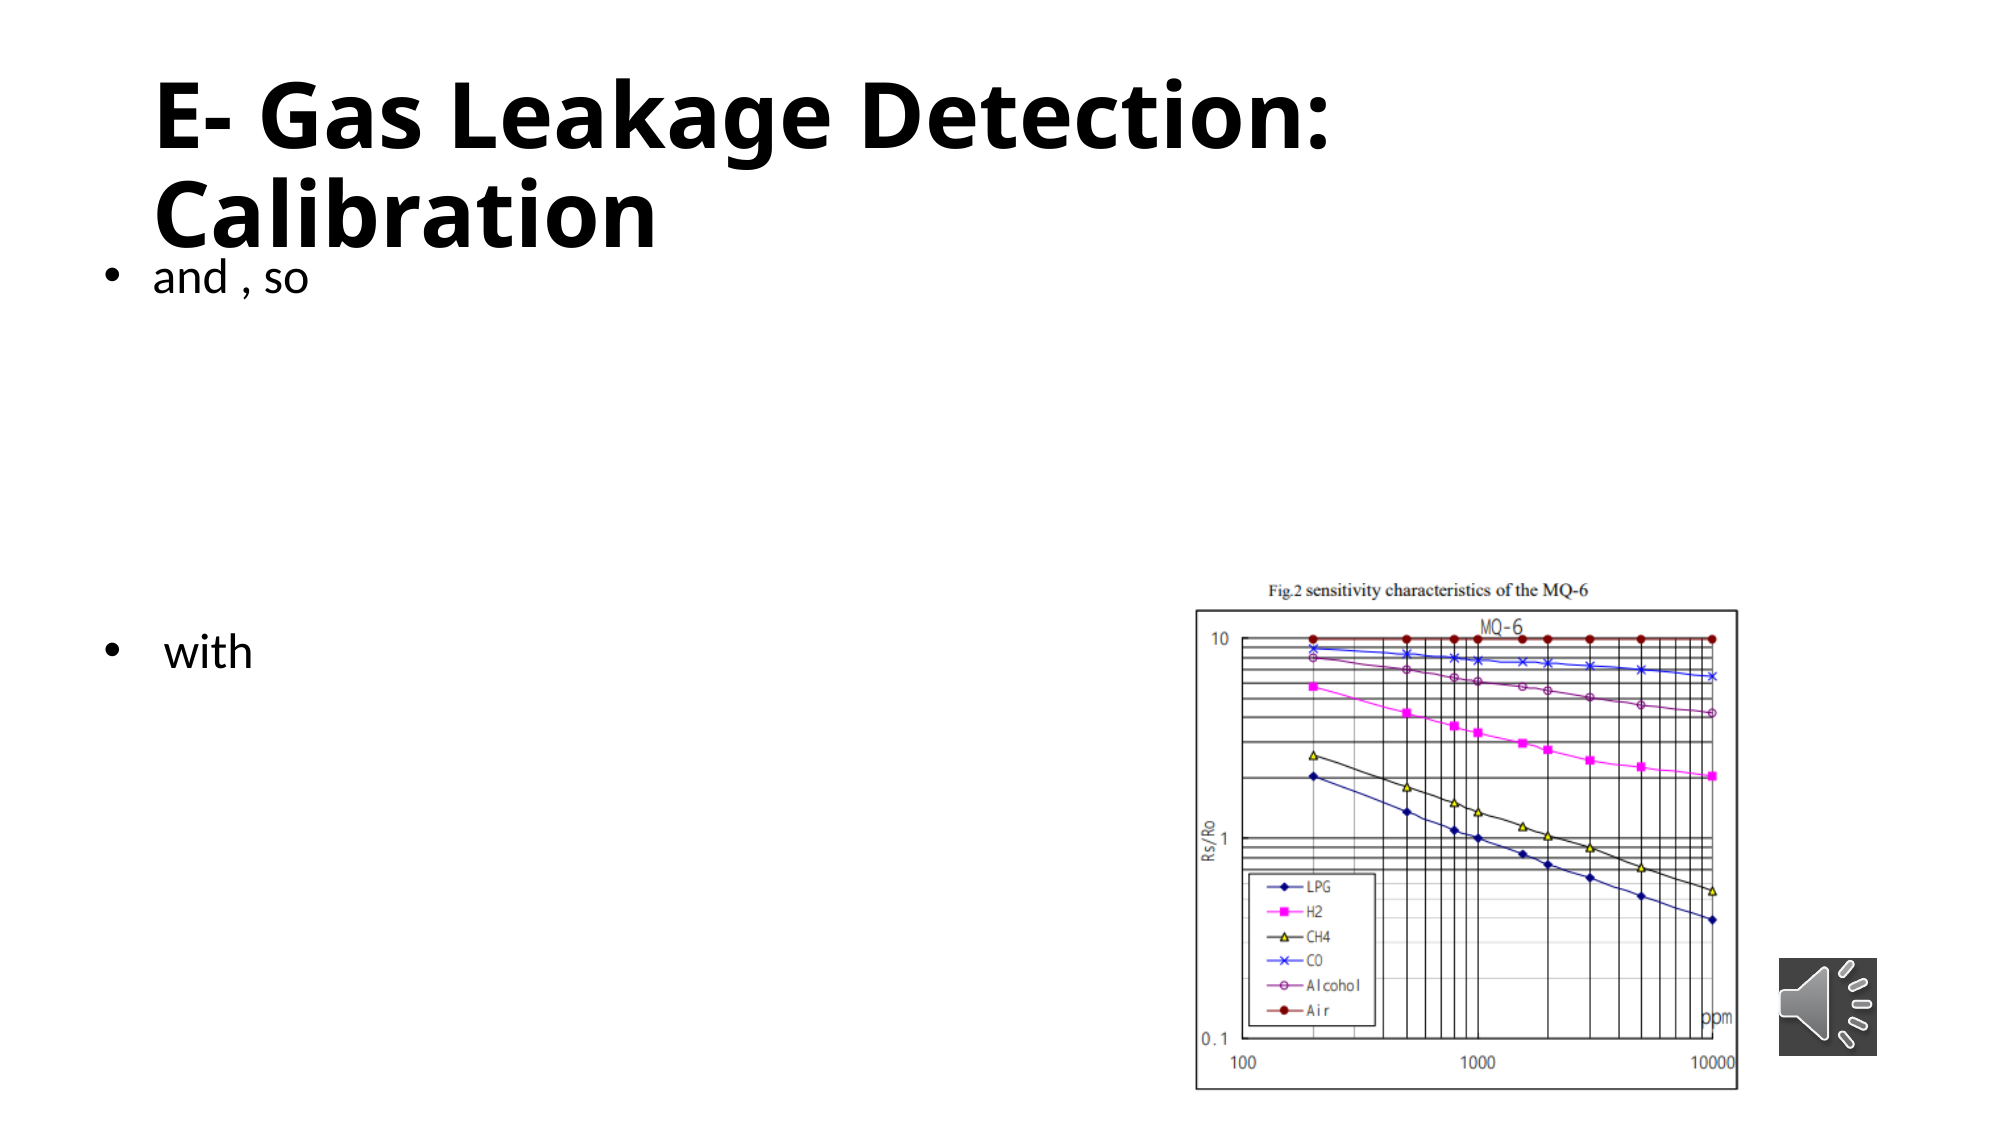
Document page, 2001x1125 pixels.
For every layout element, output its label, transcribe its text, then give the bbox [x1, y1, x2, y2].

picture [1180, 583, 1745, 1099]
picture [1777, 957, 1878, 1058]
title E- Gas Leakage Detection: Calibration [137, 59, 1863, 278]
